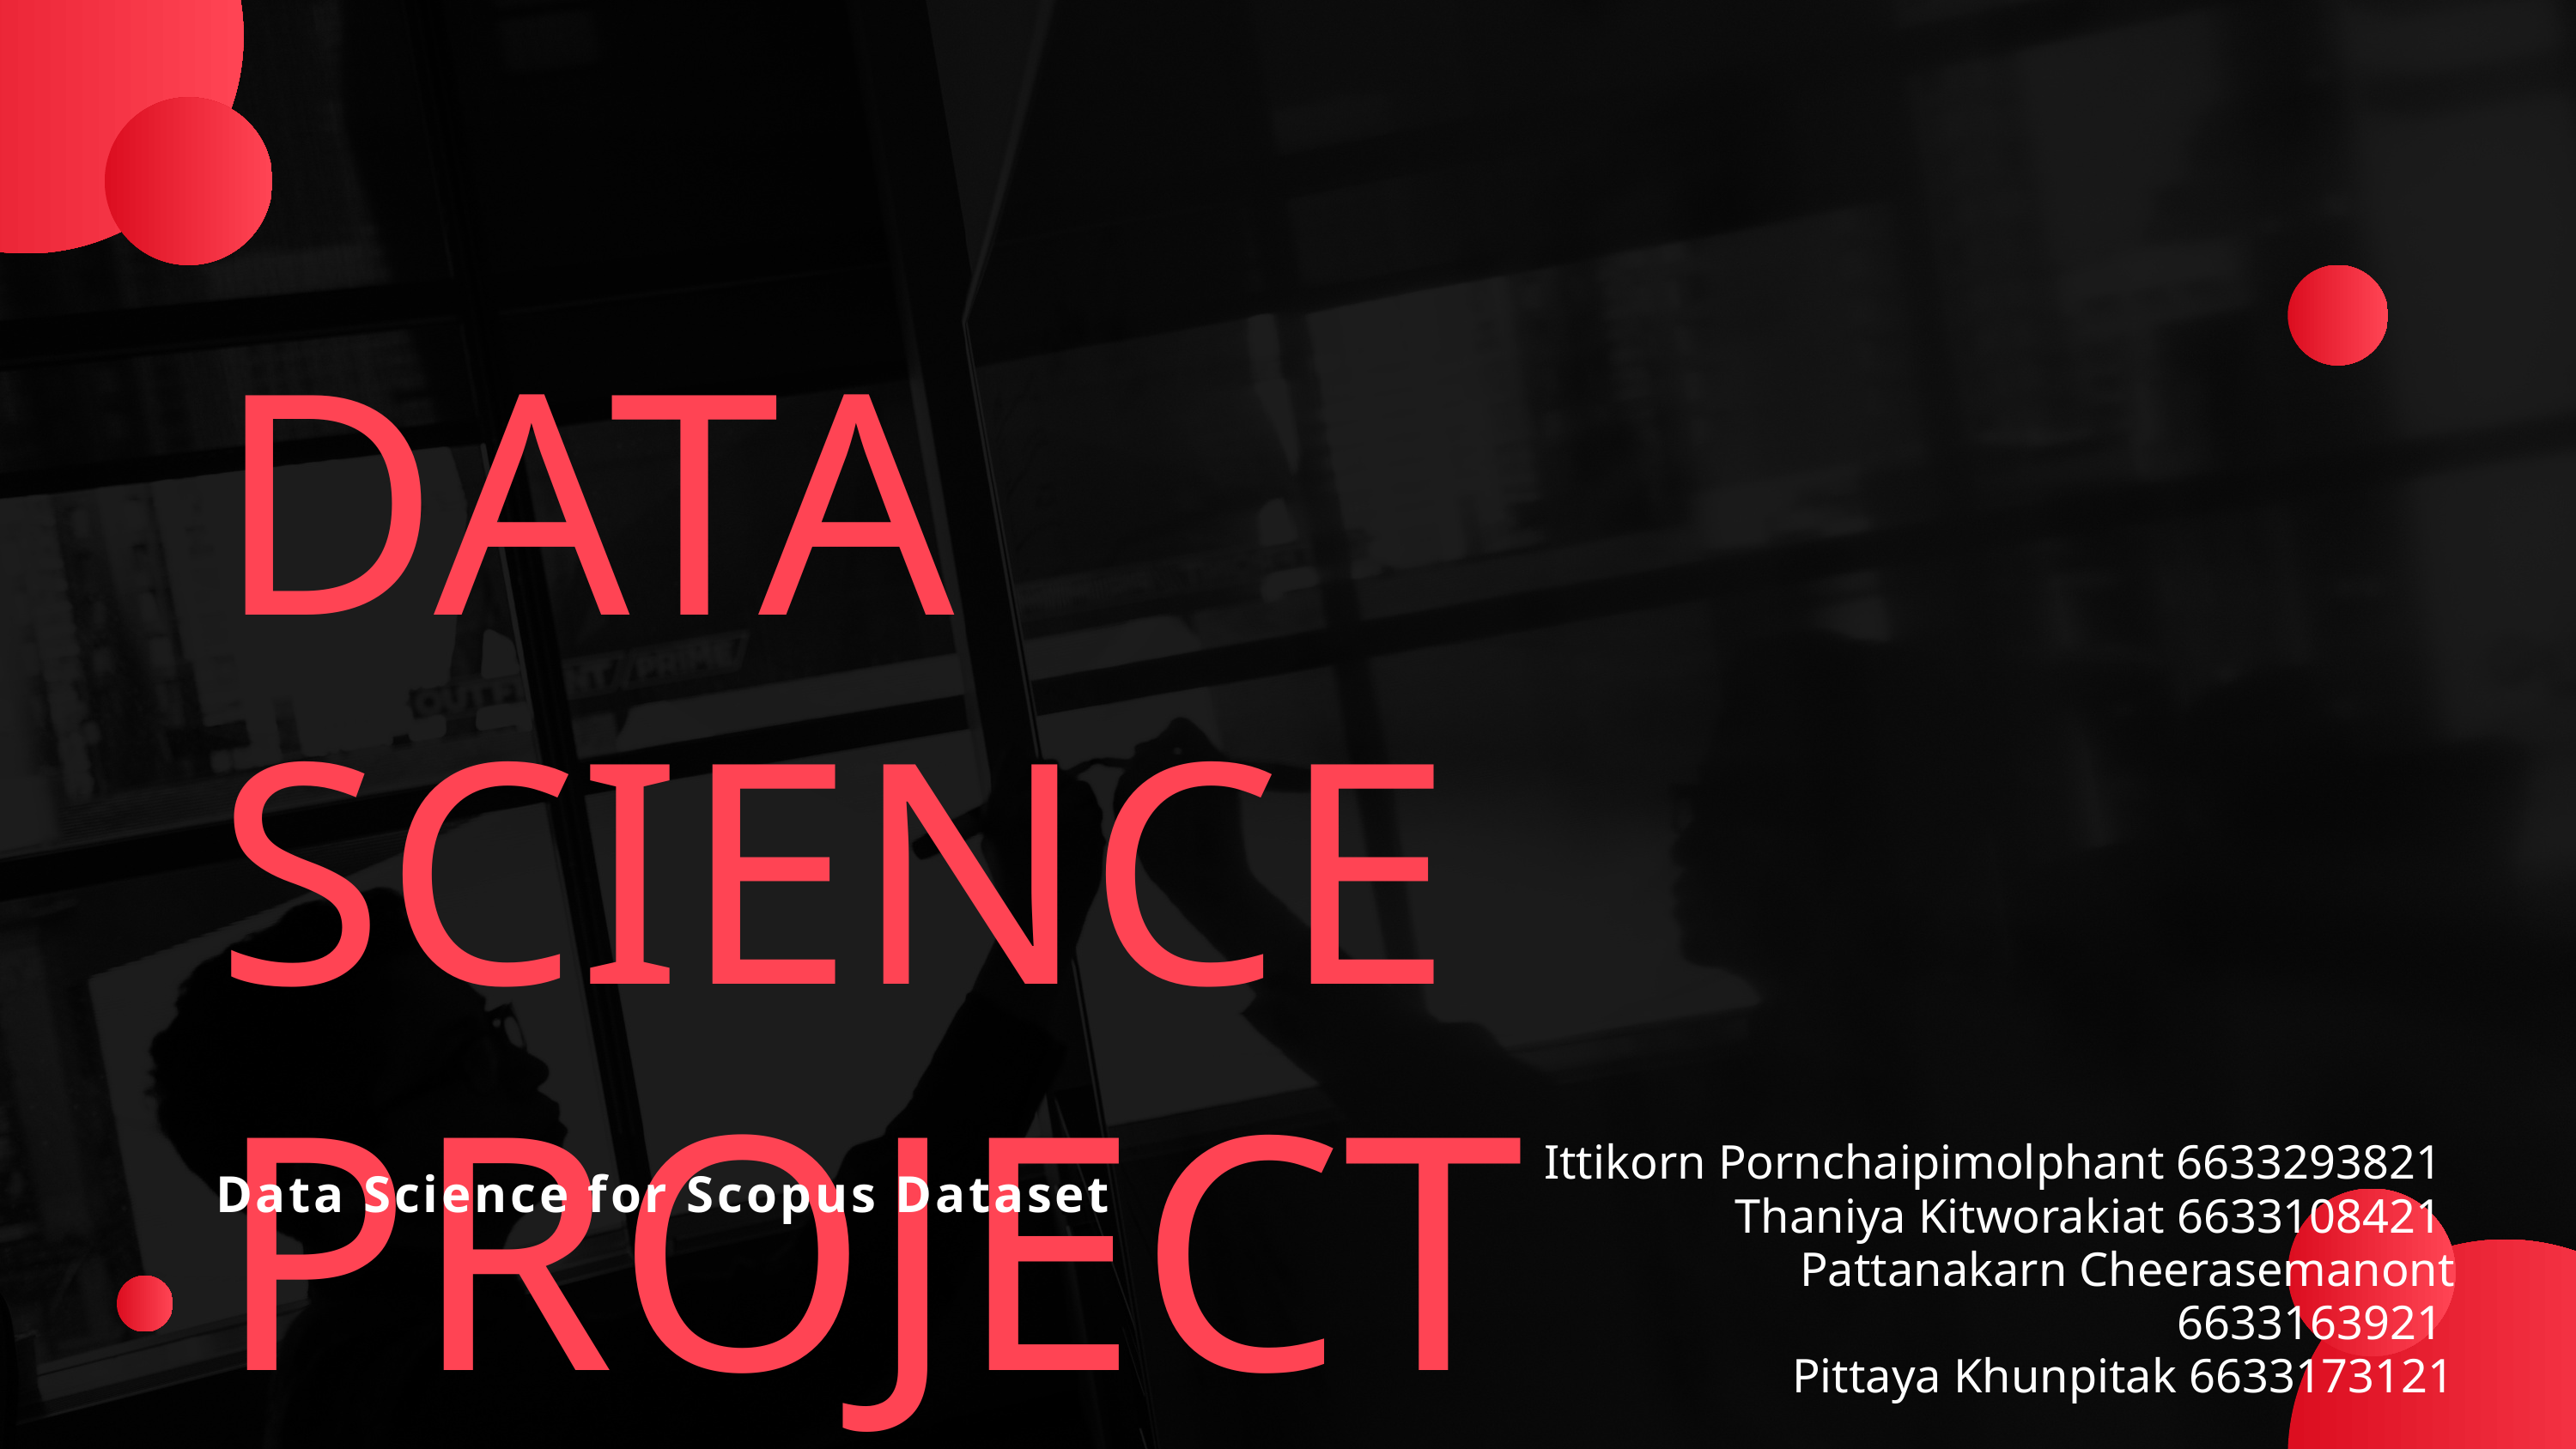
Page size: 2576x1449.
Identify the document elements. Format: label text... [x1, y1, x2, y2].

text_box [0, 0, 244, 254]
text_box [116, 1275, 173, 1332]
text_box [2287, 1188, 2456, 1357]
text_box DATA SCIENCE PROJECT [216, 307, 2242, 1152]
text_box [2287, 264, 2389, 366]
text_box Ittikorn Pornchaipimolphant 6633293821 Thaniya Kitworakiat 6633108421 Pattanakarn Cheerasemanont 6633163921 Pittaya Khunpitak 6633173121 [1522, 1135, 2456, 1403]
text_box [104, 97, 273, 265]
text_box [2287, 1239, 2576, 1449]
text_box [0, 0, 2576, 1449]
text_box DATA SCIENCE PROJECT [216, 1222, 2242, 1436]
text_box Data Science for Scopus Dataset [216, 1152, 1522, 1222]
